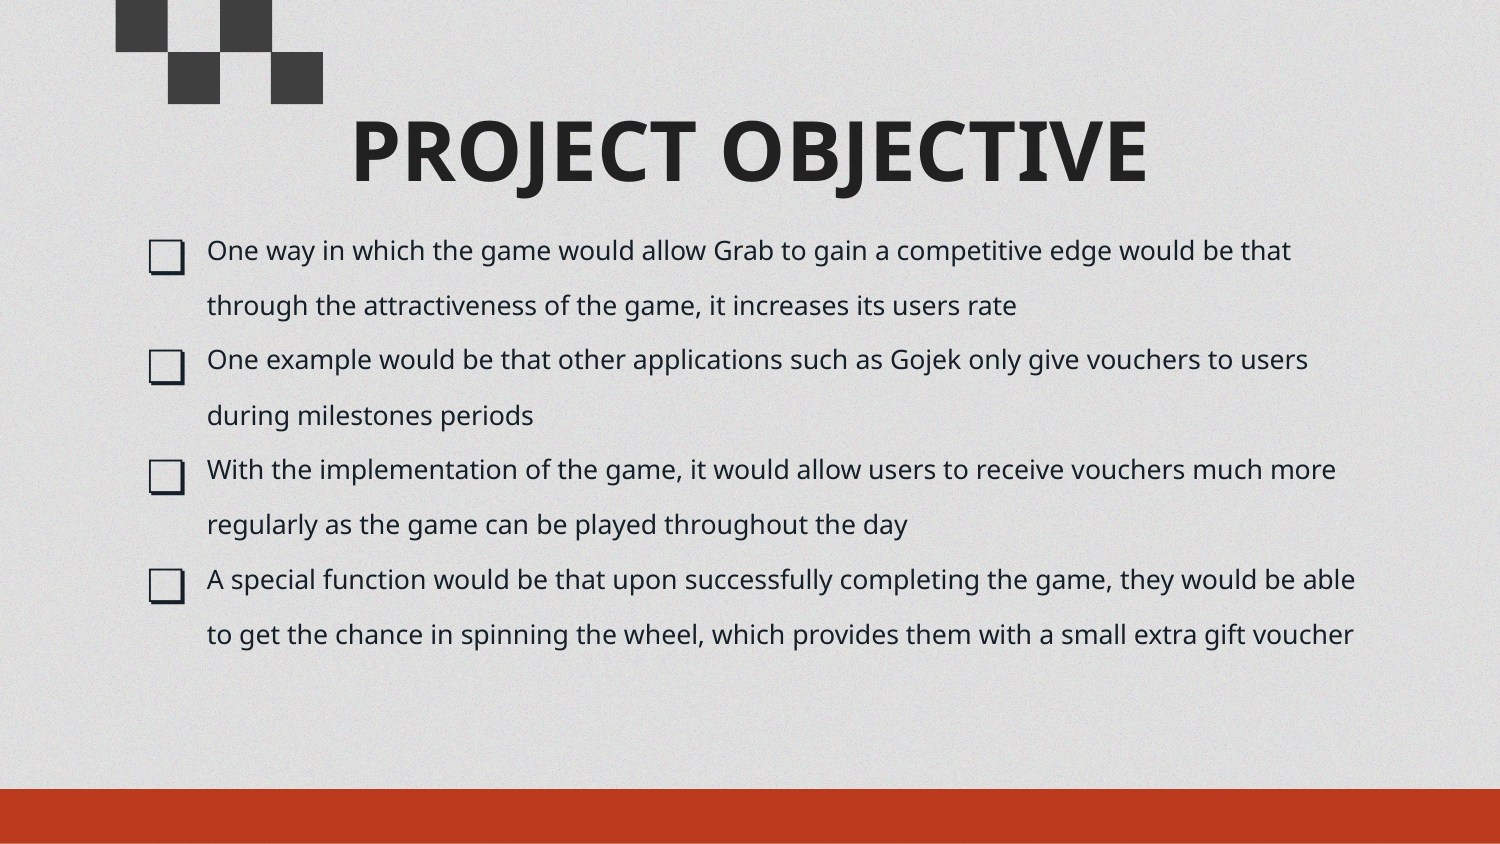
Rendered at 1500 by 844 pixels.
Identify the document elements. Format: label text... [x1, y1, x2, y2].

title PROJECT OBJECTIVE [116, 83, 1383, 199]
list One way in which the game would allow Grab to gain a competitive edge would be that through the attractiveness of the game, it increases its users rate One example would be that other applications such as Gojek only give vouchers to users during milestones periods With the implementation of the game, it would allow users to receive vouchers much more regularly as the game can be played throughout the day A special function would be that upon successfully completing the game, they would be able to get the chance in spinning the wheel, which provides them with a small extra gift voucher [116, 212, 1384, 774]
